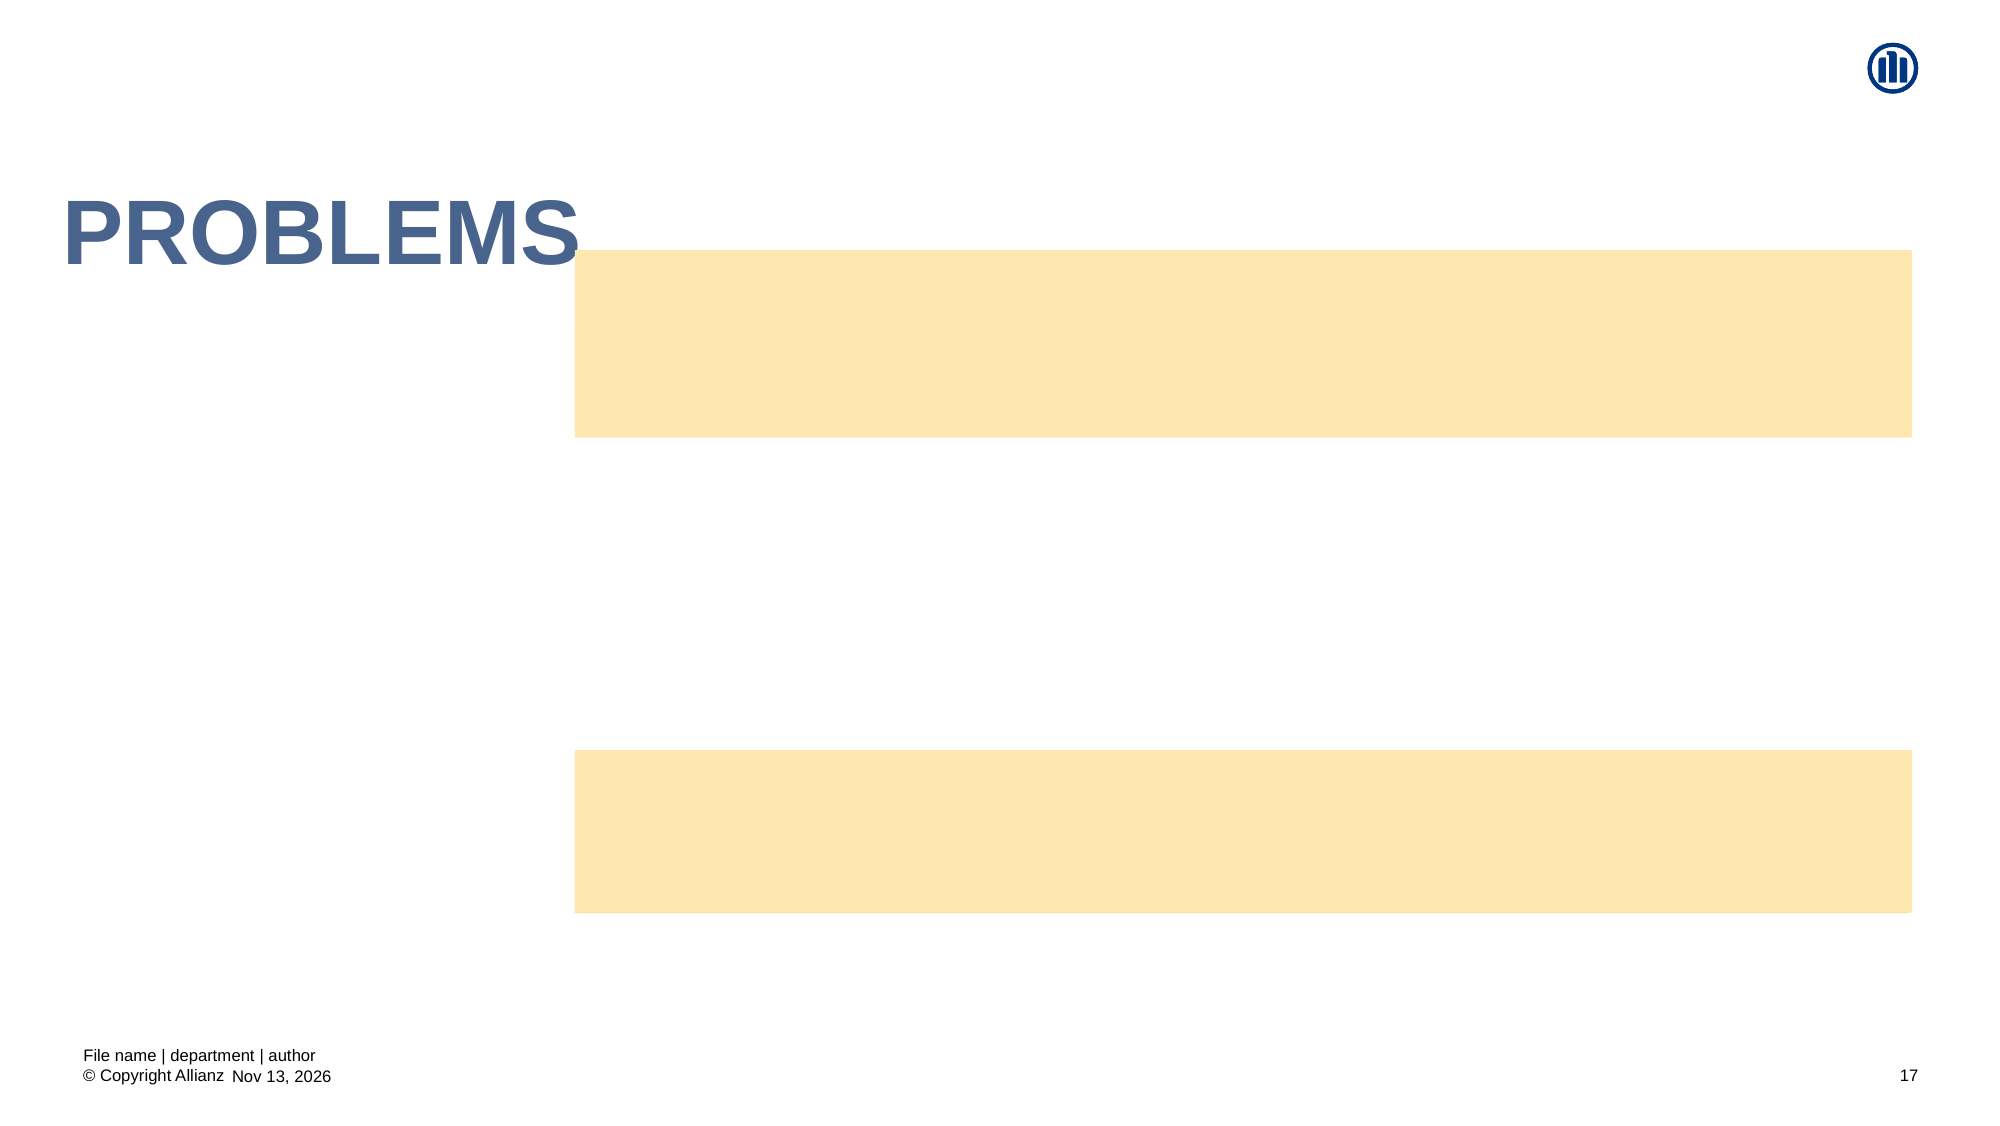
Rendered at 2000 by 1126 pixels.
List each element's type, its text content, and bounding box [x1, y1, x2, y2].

slide_number 20-Aug-20 [232, 1066, 447, 1086]
text_box [574, 437, 1913, 750]
title Problems [62, 126, 604, 882]
text_box [574, 750, 1913, 913]
text_box [574, 250, 1913, 437]
footer File name | department | author [83, 1044, 1004, 1066]
slide_number 17 [1834, 1065, 1919, 1126]
